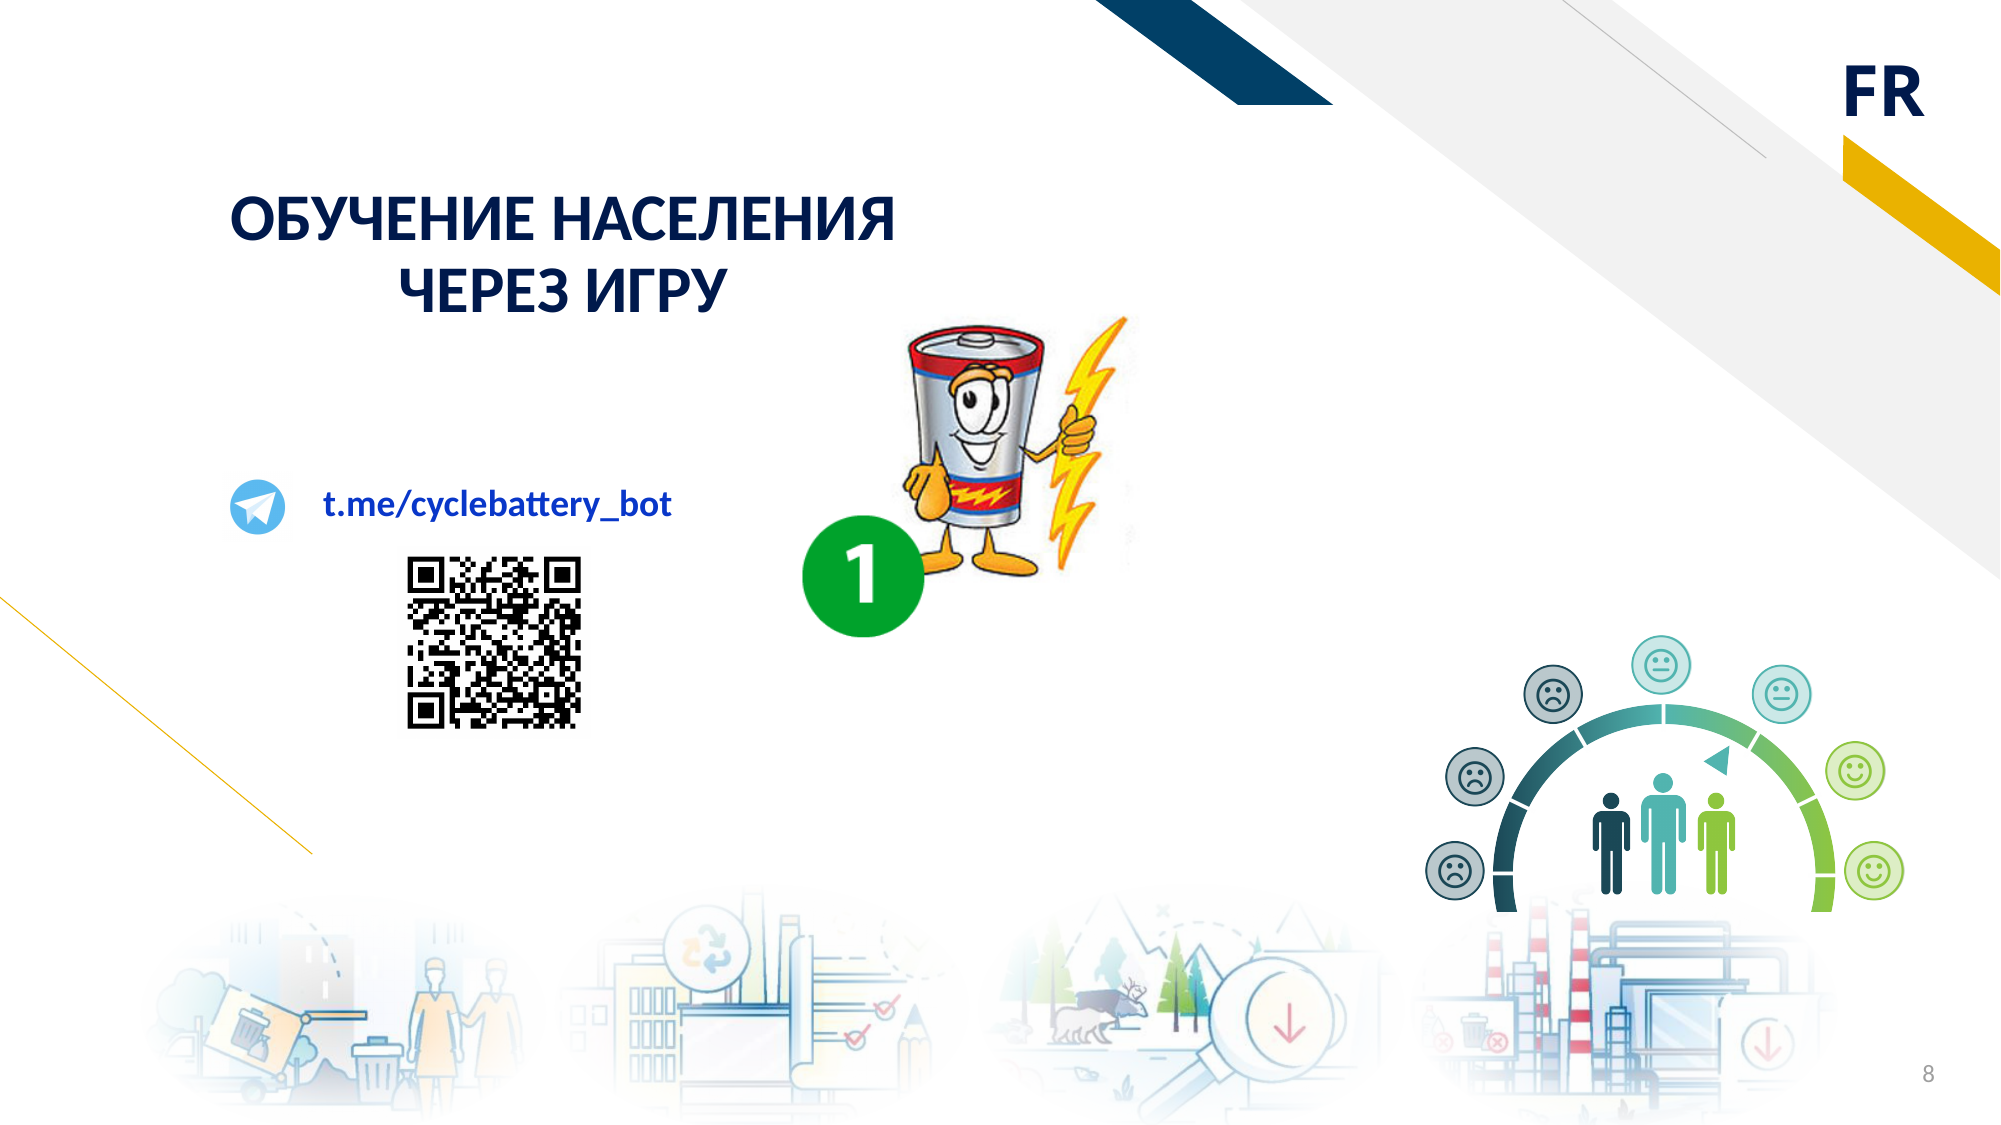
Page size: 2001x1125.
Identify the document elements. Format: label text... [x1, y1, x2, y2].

picture [397, 546, 591, 739]
picture [730, 233, 1255, 678]
title ОБУЧЕНИЕ НАСЕЛЕНИЯ ЧЕРЕЗ ИГРУ [156, 167, 971, 328]
picture [552, 883, 971, 1125]
picture [138, 894, 548, 1125]
picture [222, 471, 293, 542]
text_box t.me/cyclebattery_bot [308, 471, 688, 532]
slide_number 8 [1840, 1042, 1950, 1103]
picture [975, 634, 1937, 1125]
